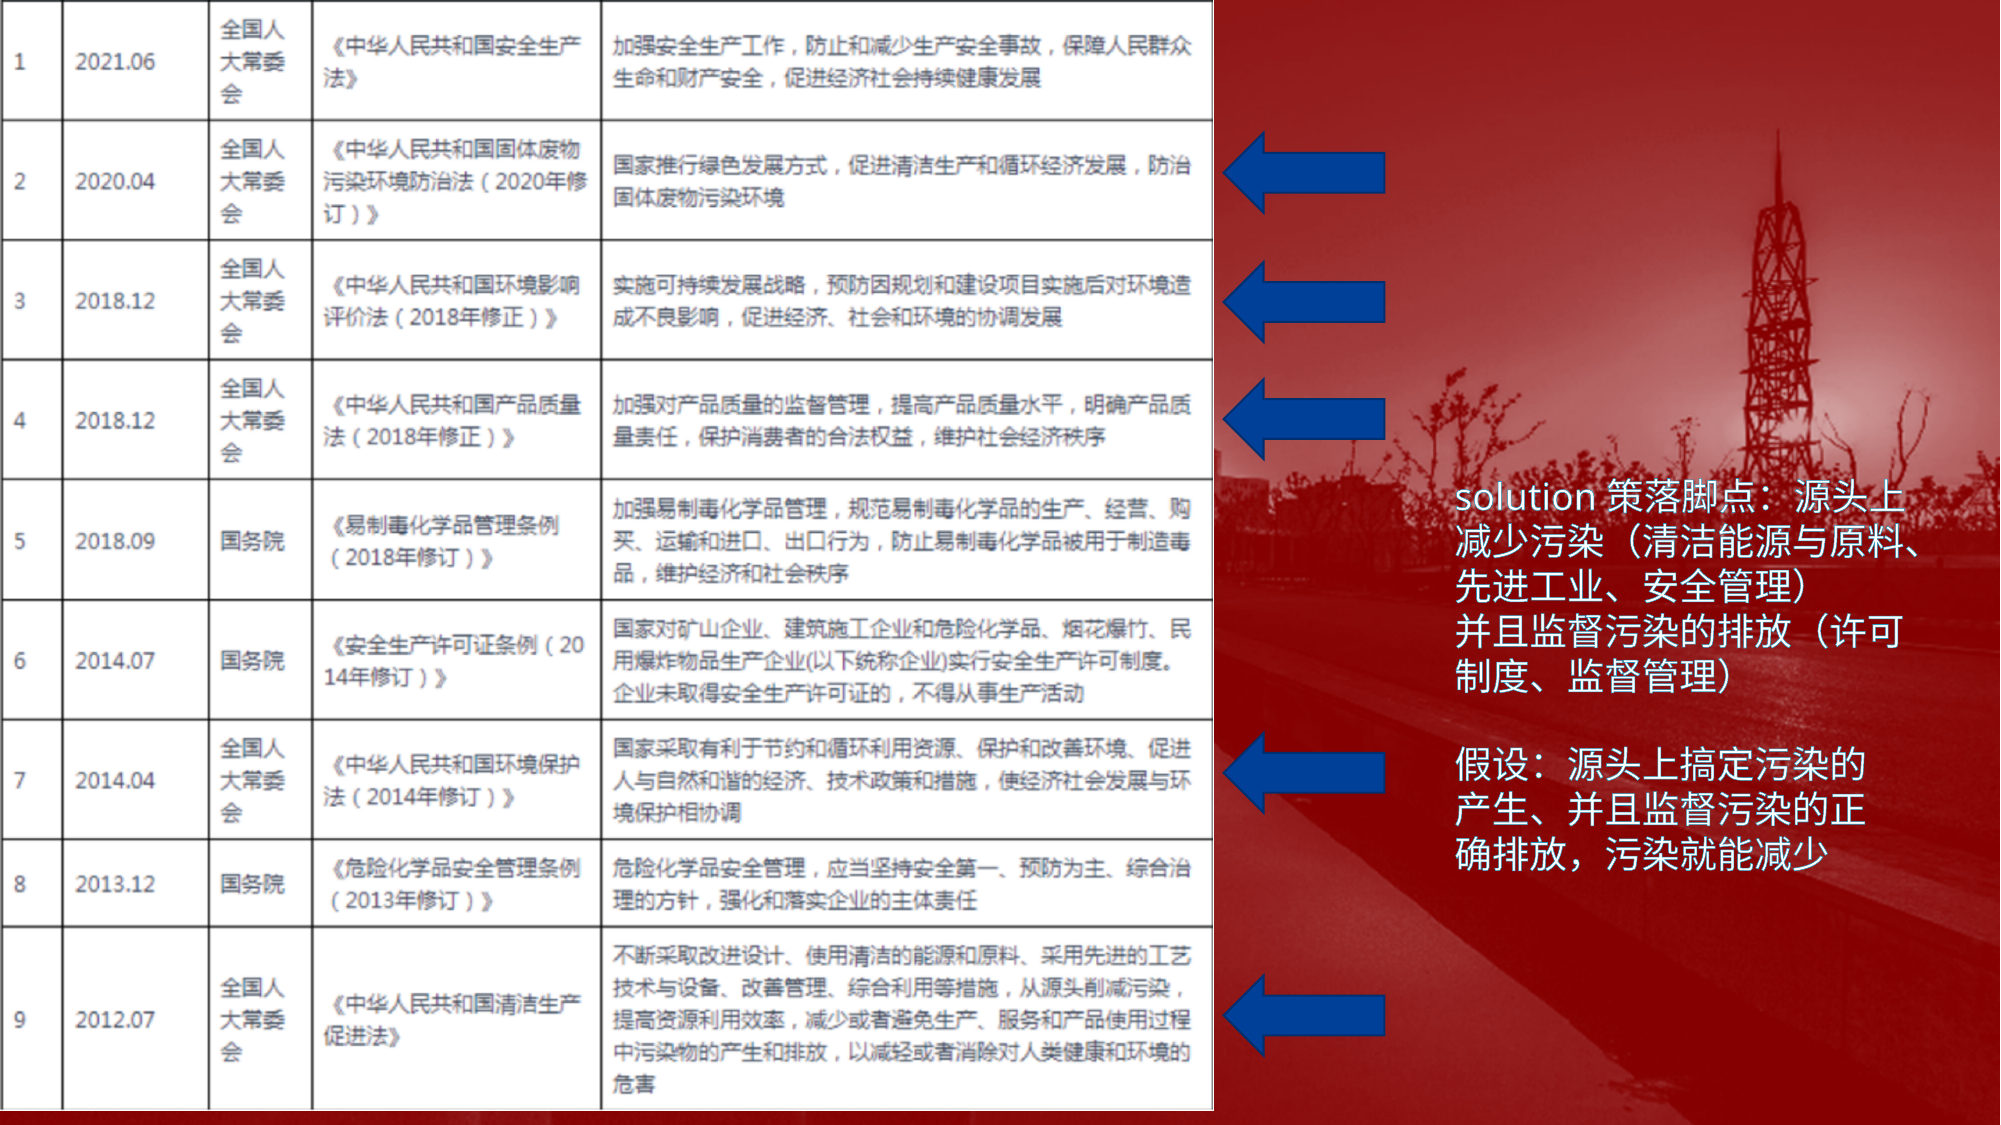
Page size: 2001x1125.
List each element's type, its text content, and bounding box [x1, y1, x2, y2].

text_box [1222, 130, 1386, 216]
text_box [1222, 730, 1386, 816]
picture [0, 0, 2000, 1125]
text_box 假设：源头上搞定污染的产生、并且监督污染的正确排放，污染就能减少 [1439, 732, 1909, 928]
text_box [1222, 973, 1386, 1058]
text_box solution策落脚点：源头上减少污染（清洁能源与原料、先进工业、安全管理） 并且监督污染的排放（许可制度、监督管理） [1439, 465, 1926, 705]
text_box [1222, 376, 1386, 462]
text_box [1222, 259, 1386, 345]
